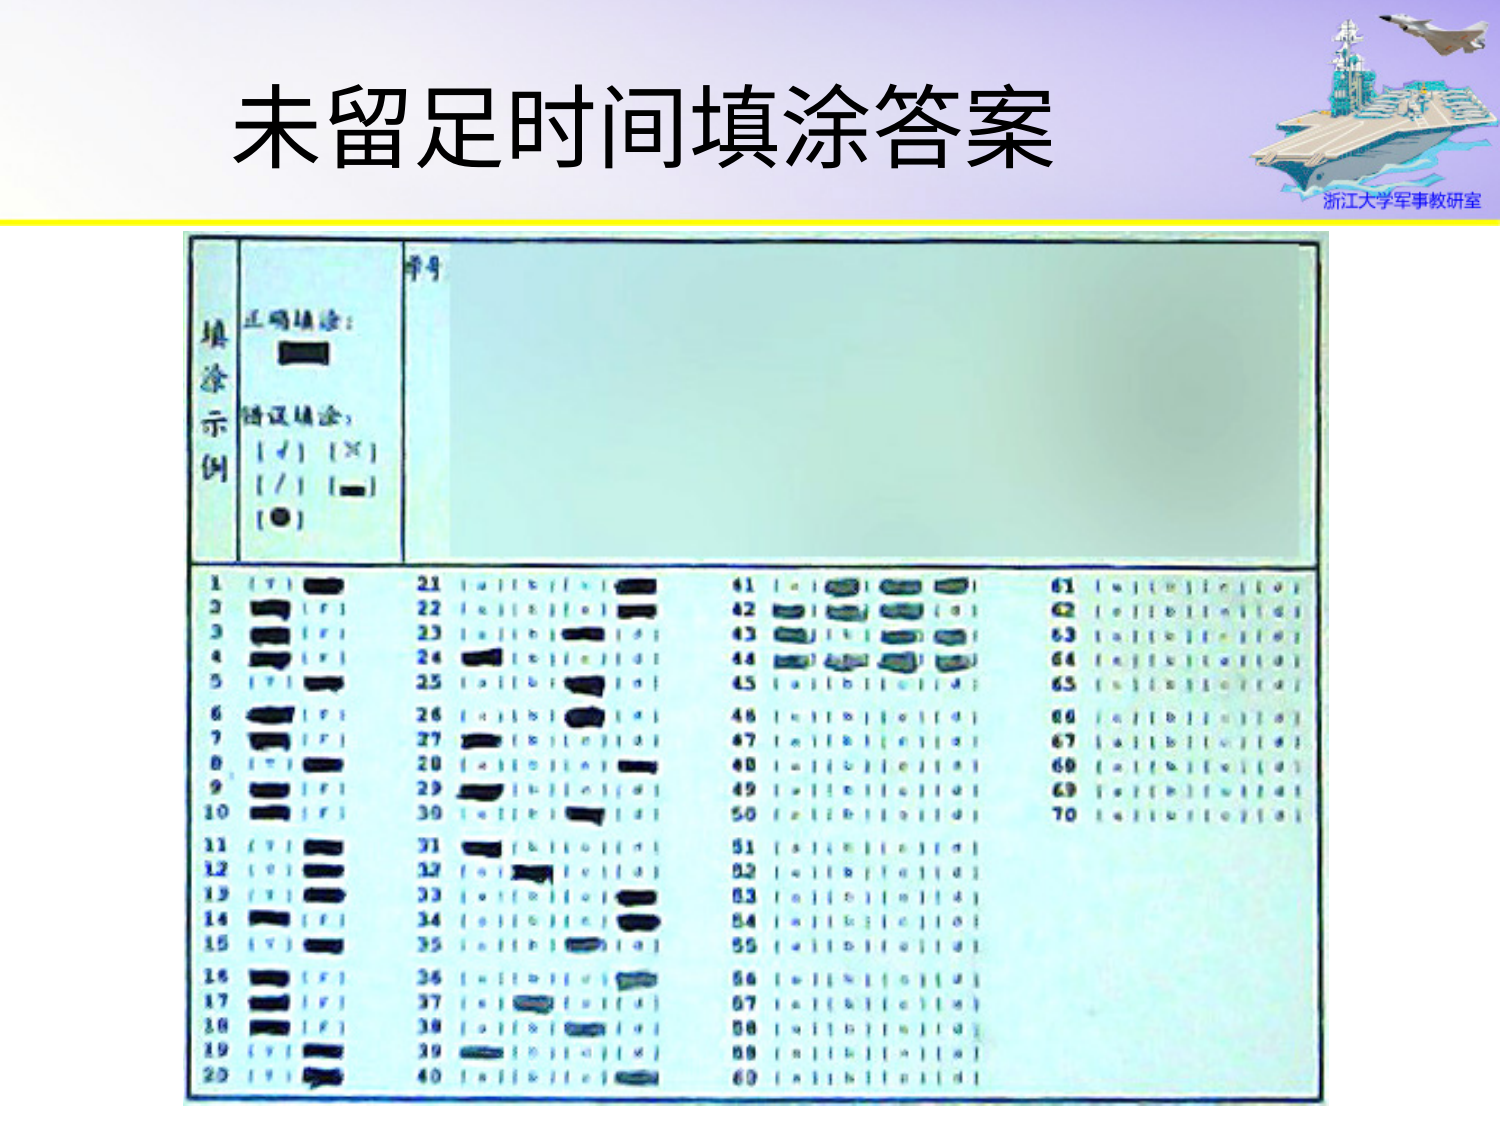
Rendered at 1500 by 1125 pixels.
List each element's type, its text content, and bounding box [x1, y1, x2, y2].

picture [0, 0, 1500, 226]
title 未留足时间填涂答案 [29, 30, 1259, 219]
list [182, 231, 1330, 1107]
